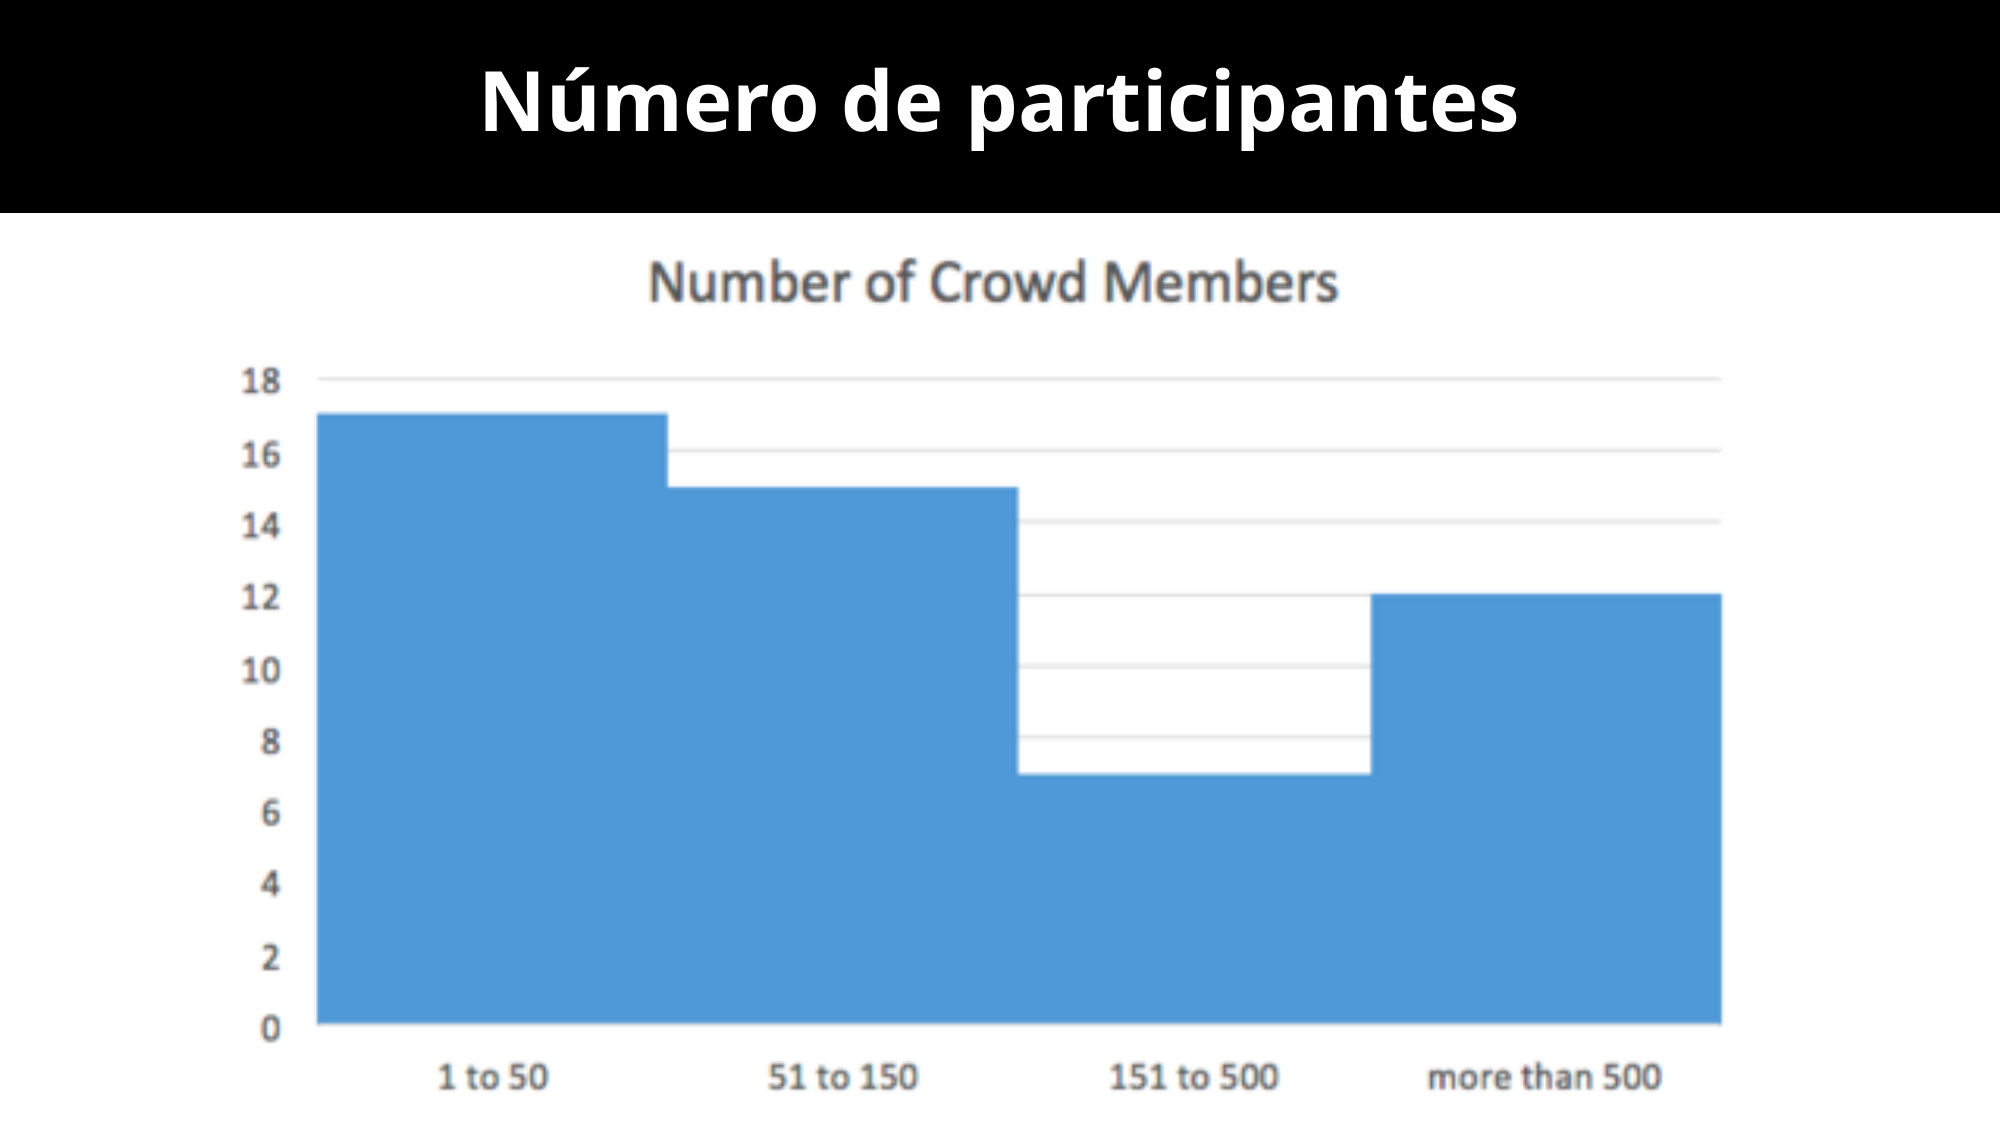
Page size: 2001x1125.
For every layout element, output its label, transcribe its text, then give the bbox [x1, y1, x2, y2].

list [199, 212, 1801, 1125]
title Número de participantes [0, 0, 2000, 213]
